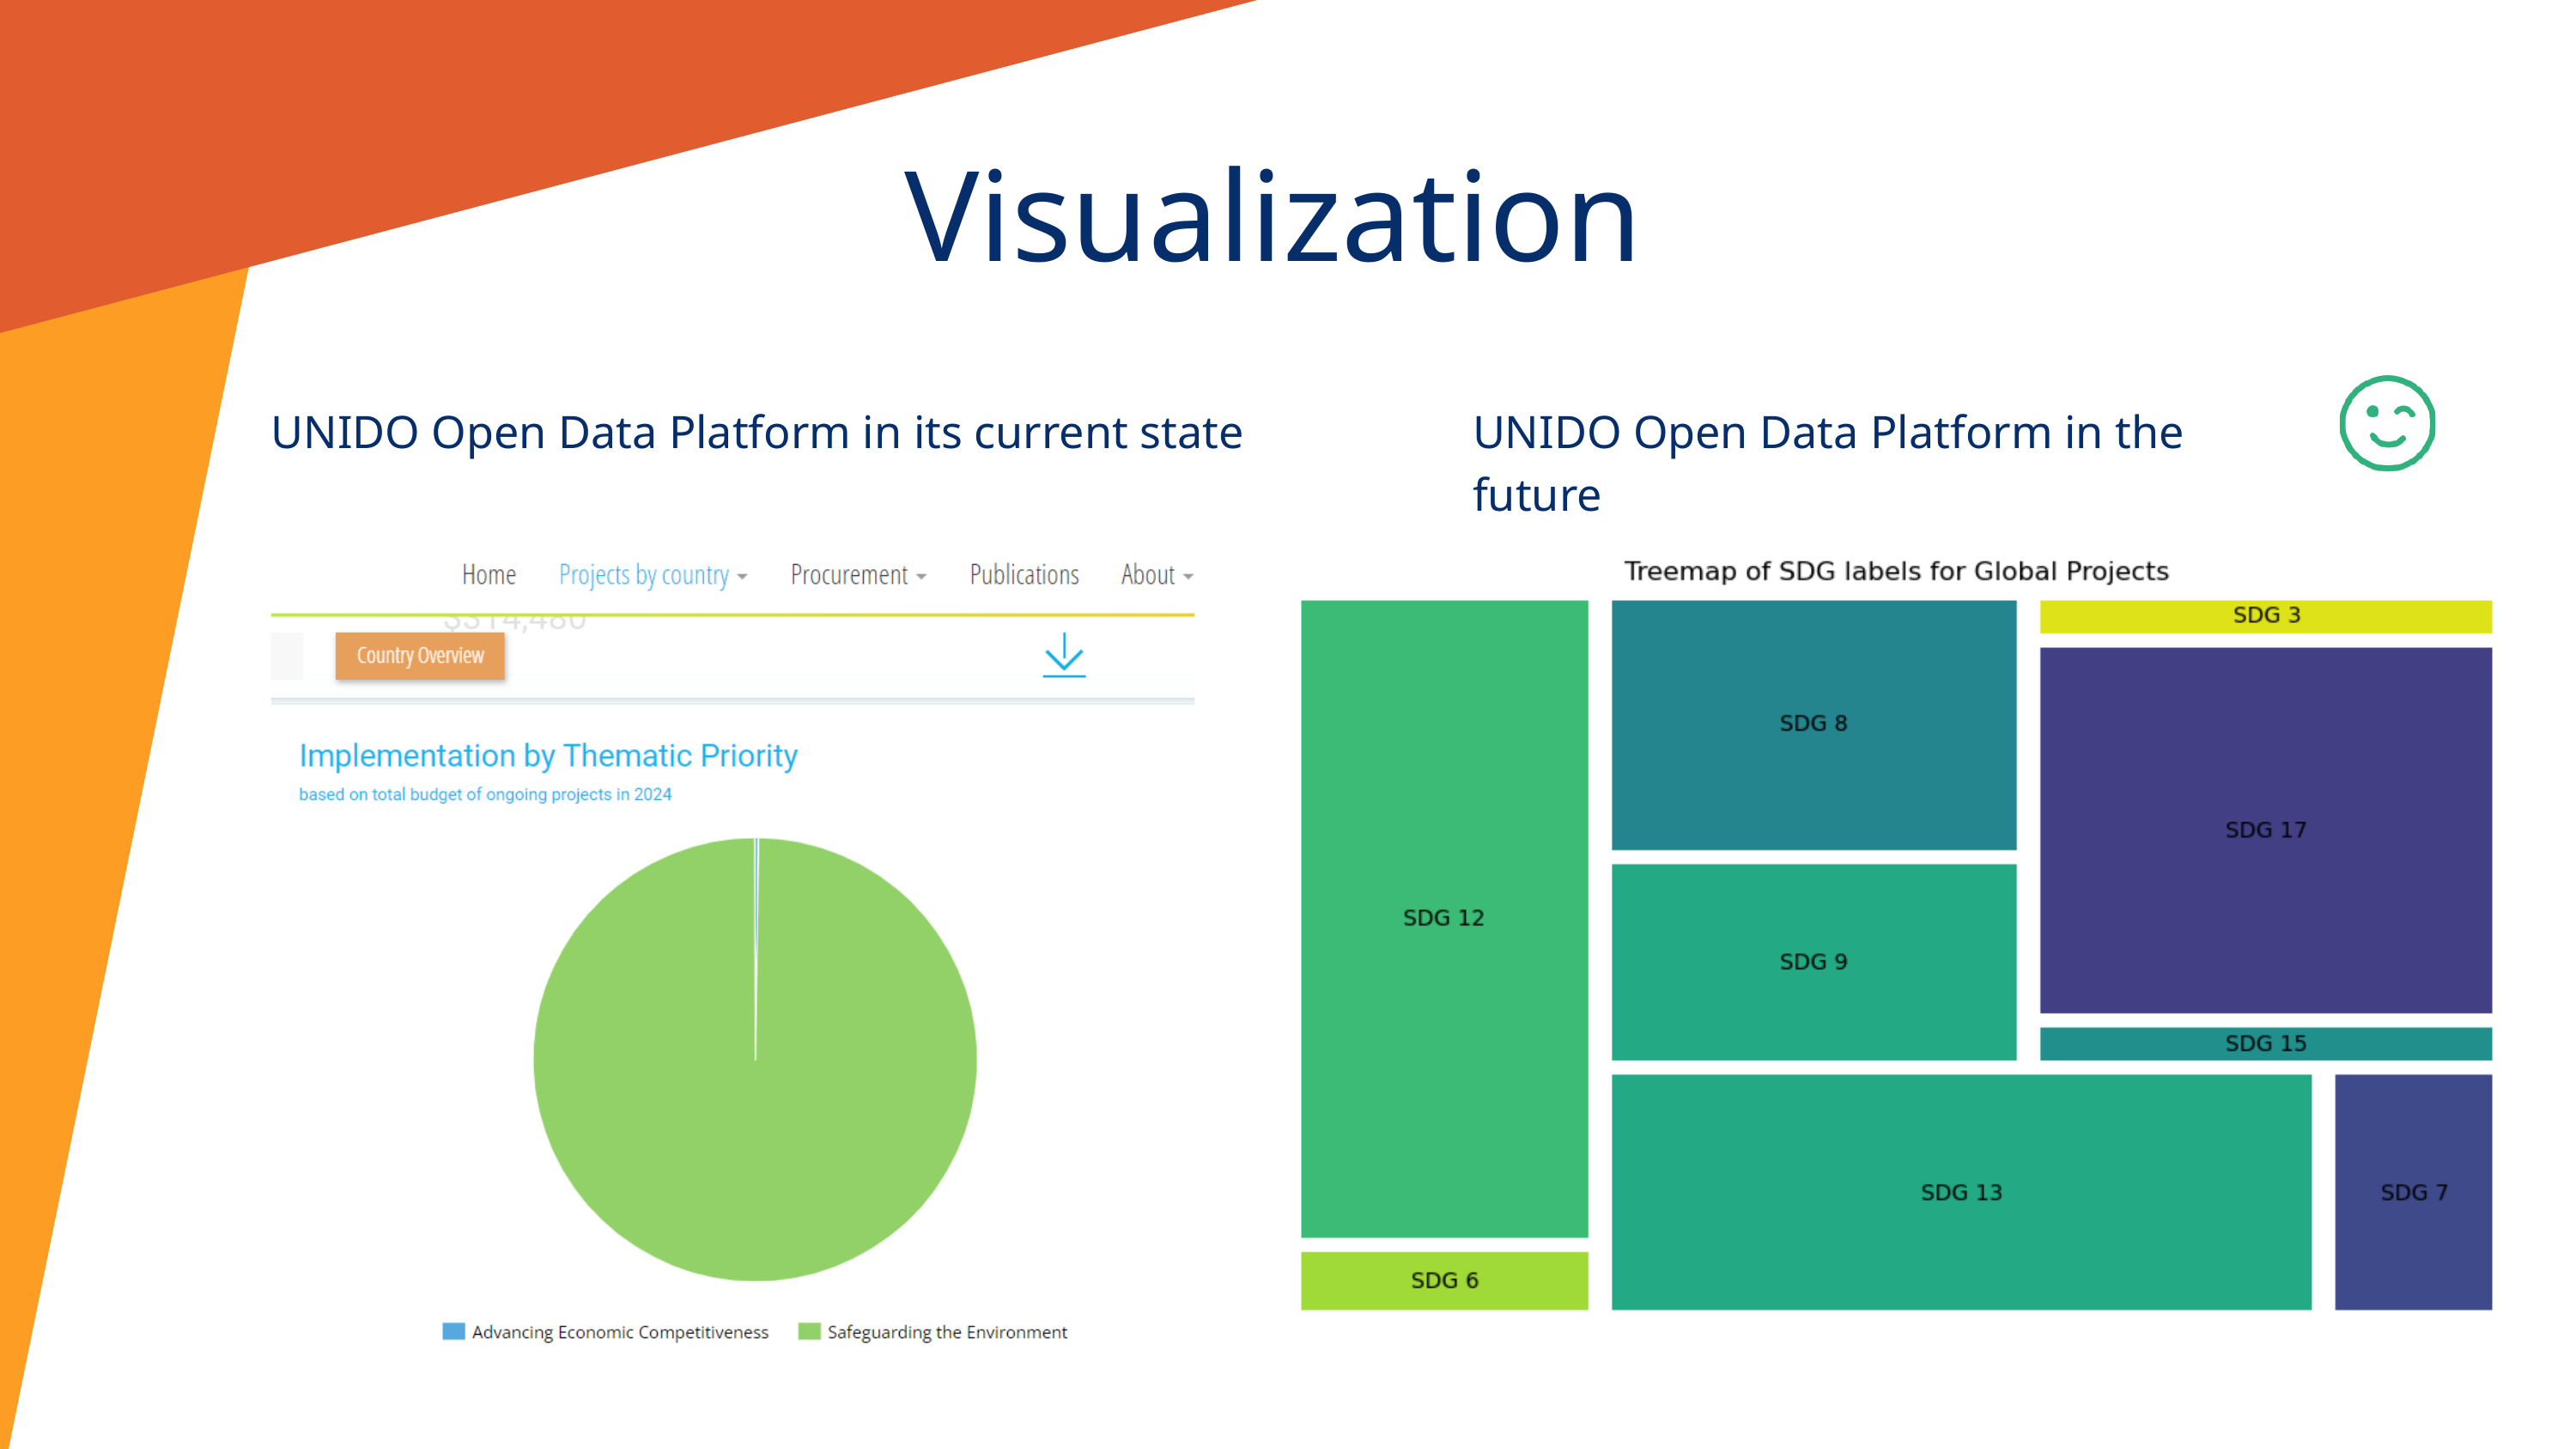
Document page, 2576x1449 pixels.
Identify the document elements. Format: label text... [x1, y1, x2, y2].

text_box [1273, 546, 2519, 1334]
text_box UNIDO Open Data Platform in its current state [270, 395, 1246, 458]
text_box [533, 144, 2014, 408]
text_box [0, 0, 1258, 333]
text_box [270, 546, 1195, 1367]
text_box [0, 268, 249, 1449]
text_box [2339, 375, 2436, 471]
text_box UNIDO Open Data Platform in the future [1473, 395, 2322, 520]
